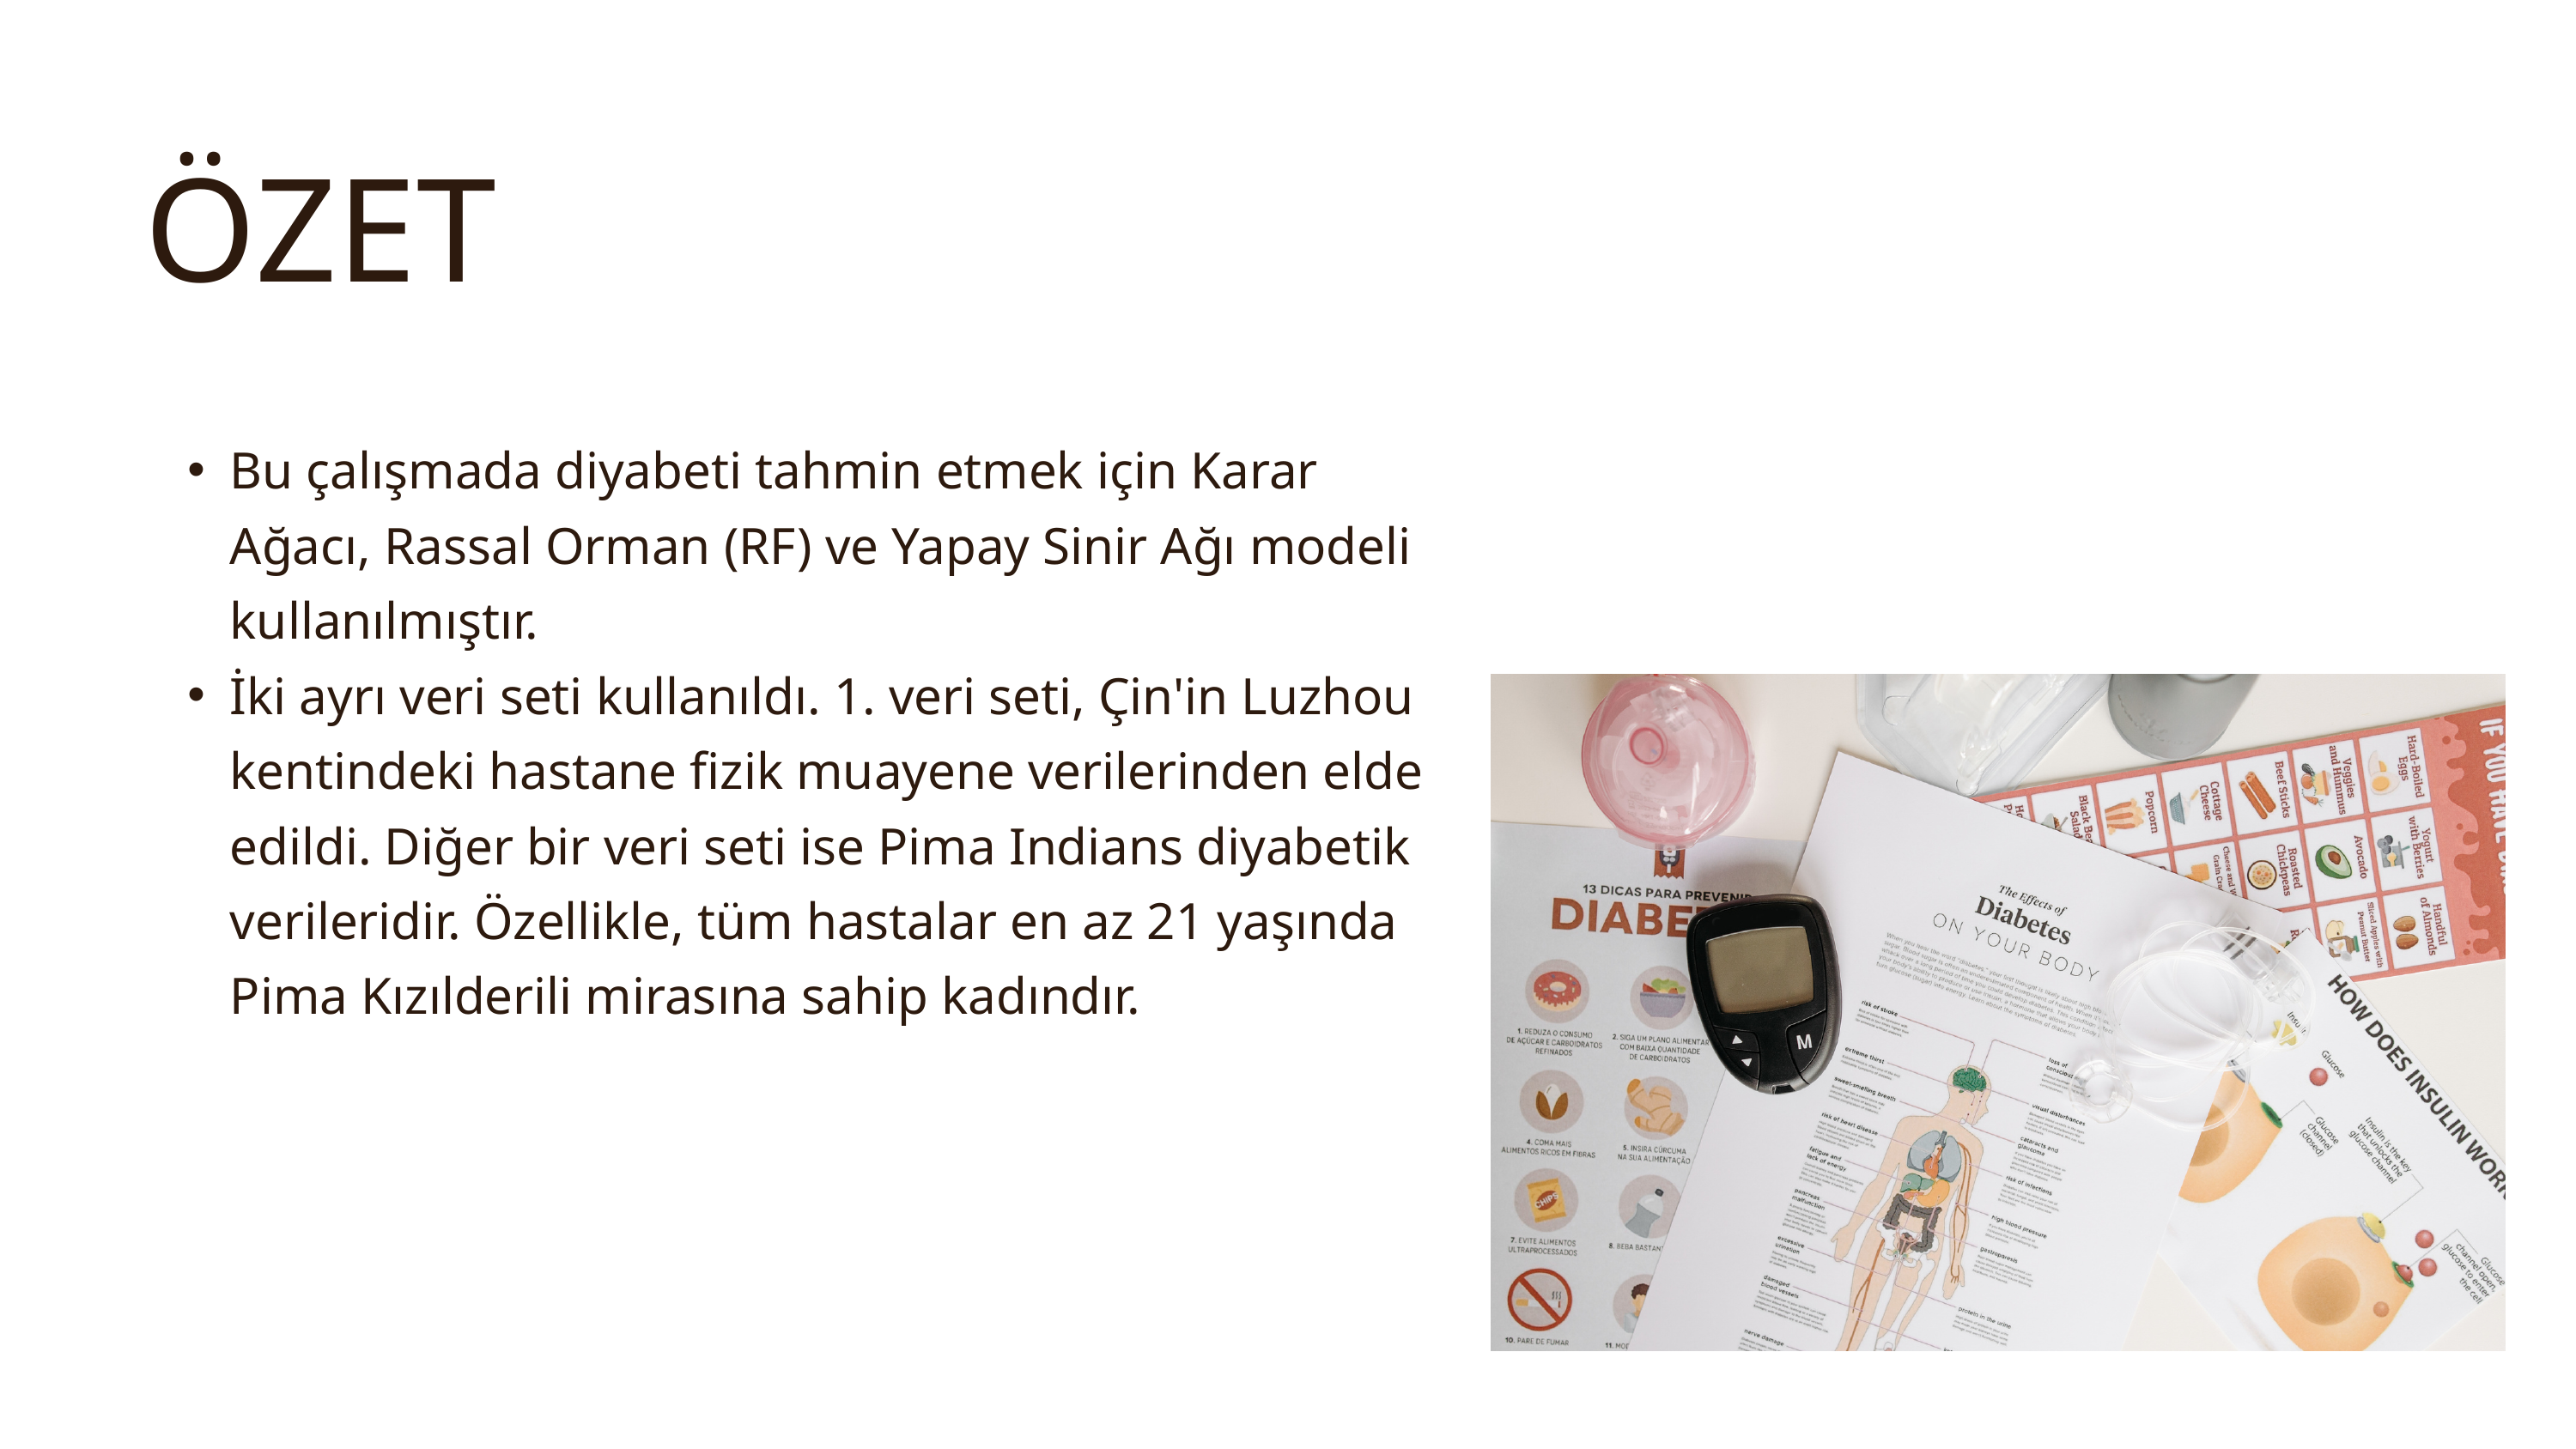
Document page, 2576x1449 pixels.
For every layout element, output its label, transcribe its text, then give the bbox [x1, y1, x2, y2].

text_box Bu çalışmada diyabeti tahmin etmek için Karar Ağacı, Rassal Orman (RF) ve Yapay Sinir Ağı modeli kullanılmıştır. İki ayrı veri seti kullanıldı. 1. veri seti, Çin'in Luzhou kentindeki hastane fizik muayene verilerinden elde edildi. Diğer bir veri seti ise Pima Indians diyabetik verileridir. Özellikle, tüm hastalar en az 21 yaşında Pima Kızılderili mirasına sahip kadındır. [144, 423, 1445, 1100]
picture [1490, 674, 2506, 1351]
text_box ÖZET [144, 153, 1142, 311]
